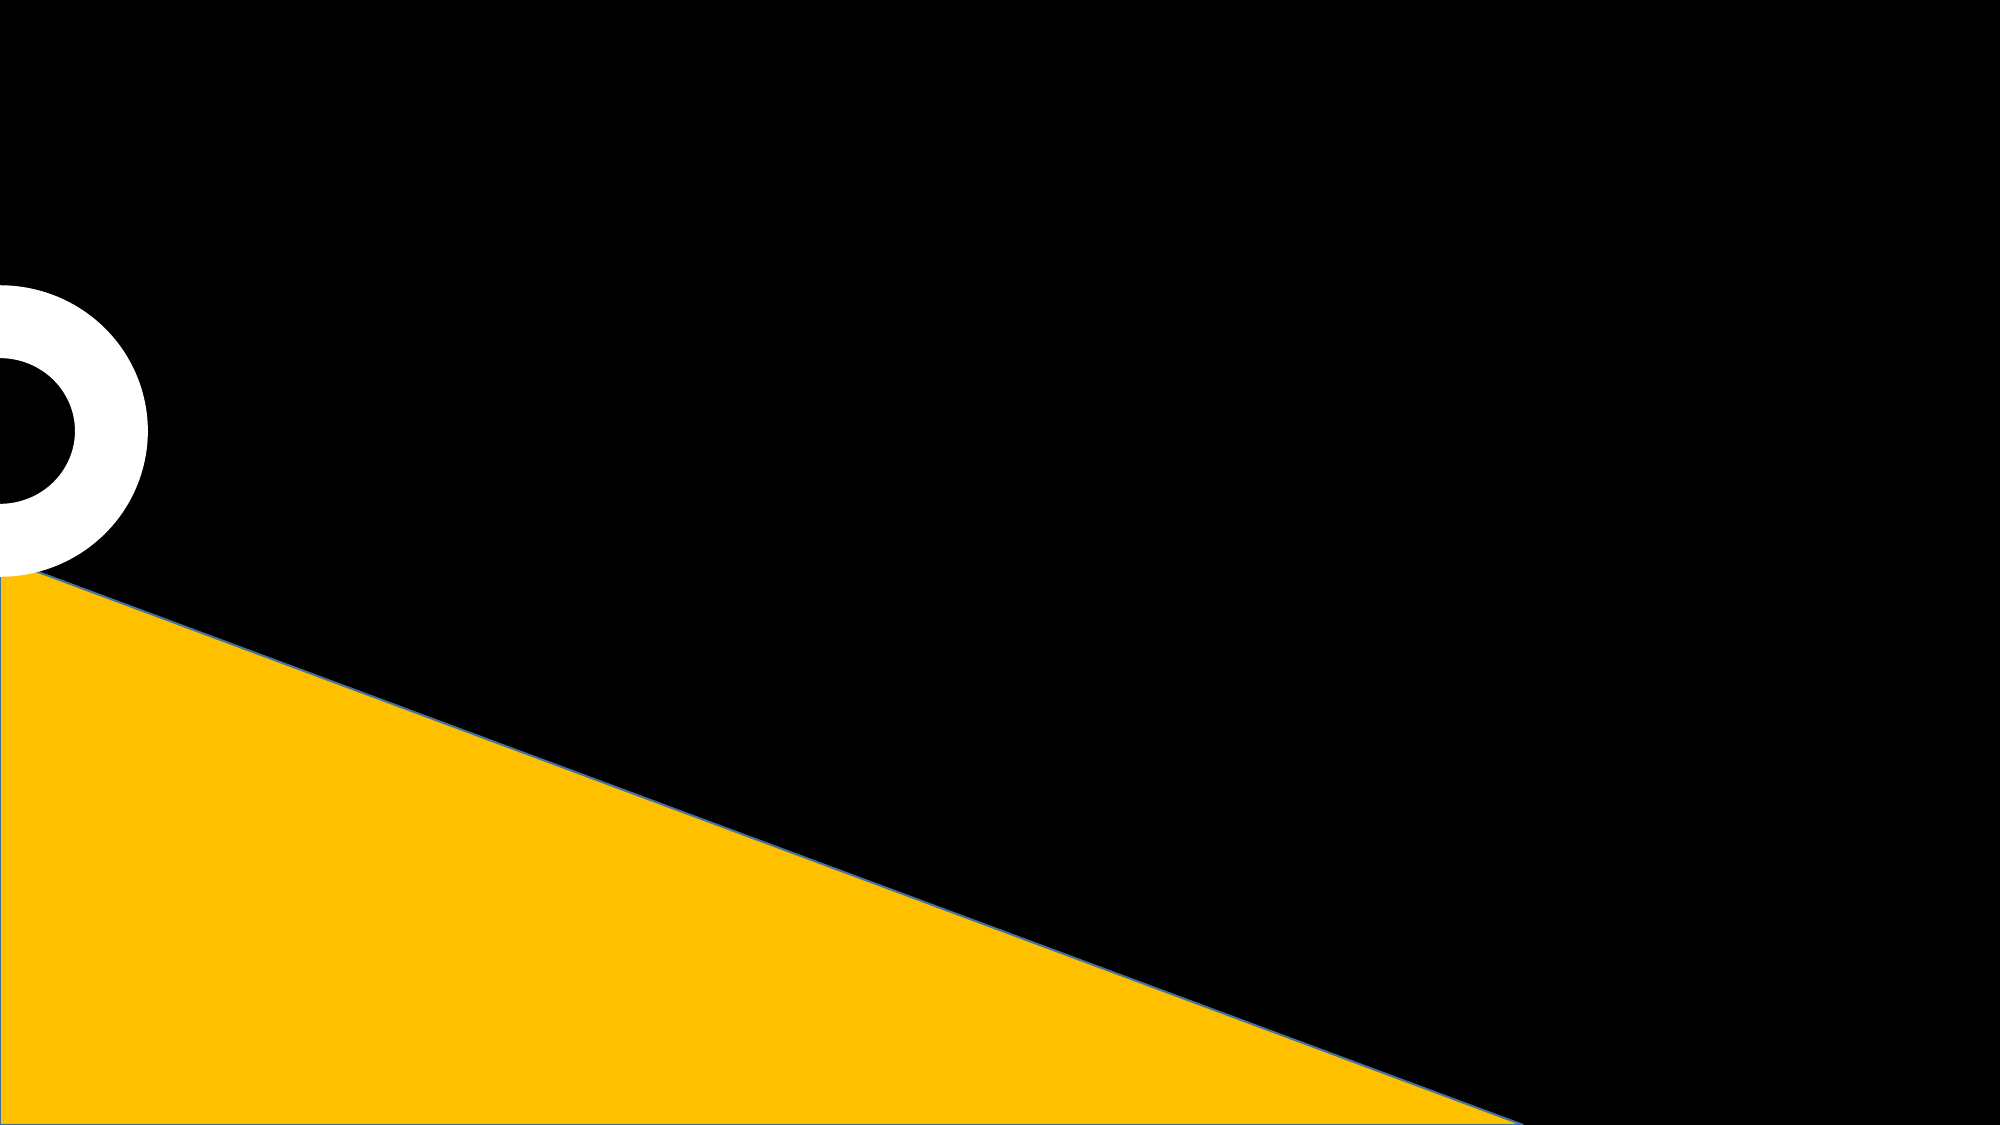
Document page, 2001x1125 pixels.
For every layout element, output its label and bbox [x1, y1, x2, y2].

text_box [0, 284, 149, 578]
text_box [0, 572, 1524, 1125]
